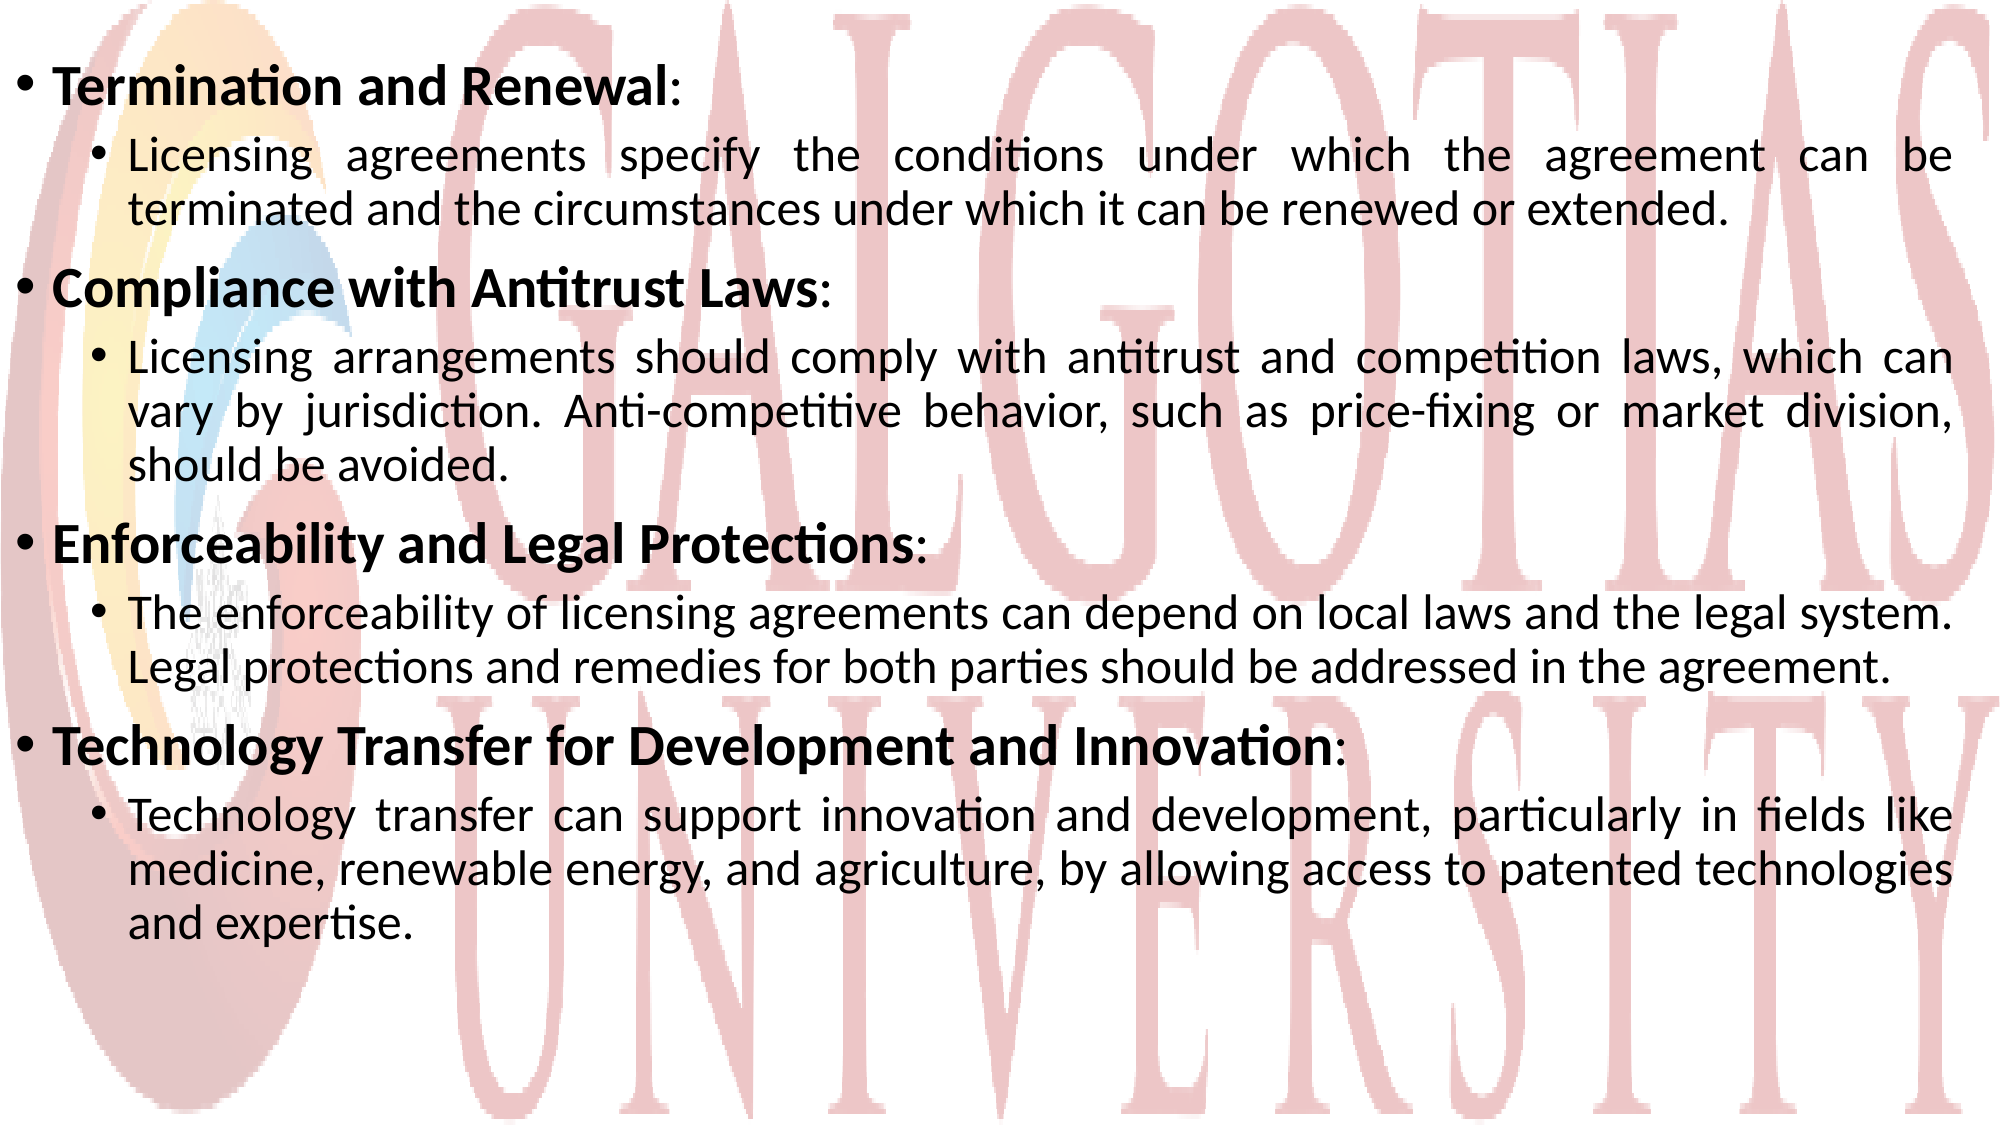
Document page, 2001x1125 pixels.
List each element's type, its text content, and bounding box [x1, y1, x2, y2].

list Termination and Renewal: Licensing agreements specify the conditions under which the agreement can be terminated and the circumstances under which it can be renewed or extended. Compliance with Antitrust Laws: Licensing arrangements should comply with antitrust and competition laws, which can vary by jurisdiction. Anti-competitive behavior, such as price-fixing or market division, should be avoided. Enforceability and Legal Protections: The enforceability of licensing agreements can depend on local laws and the legal system. Legal protections and remedies for both parties should be addressed in the agreement. Technology Transfer for Development and Innovation: Technology transfer can support innovation and development, particularly in fields like medicine, renewable energy, and agriculture, by allowing access to patented technologies and expertise. [0, 47, 1970, 1125]
